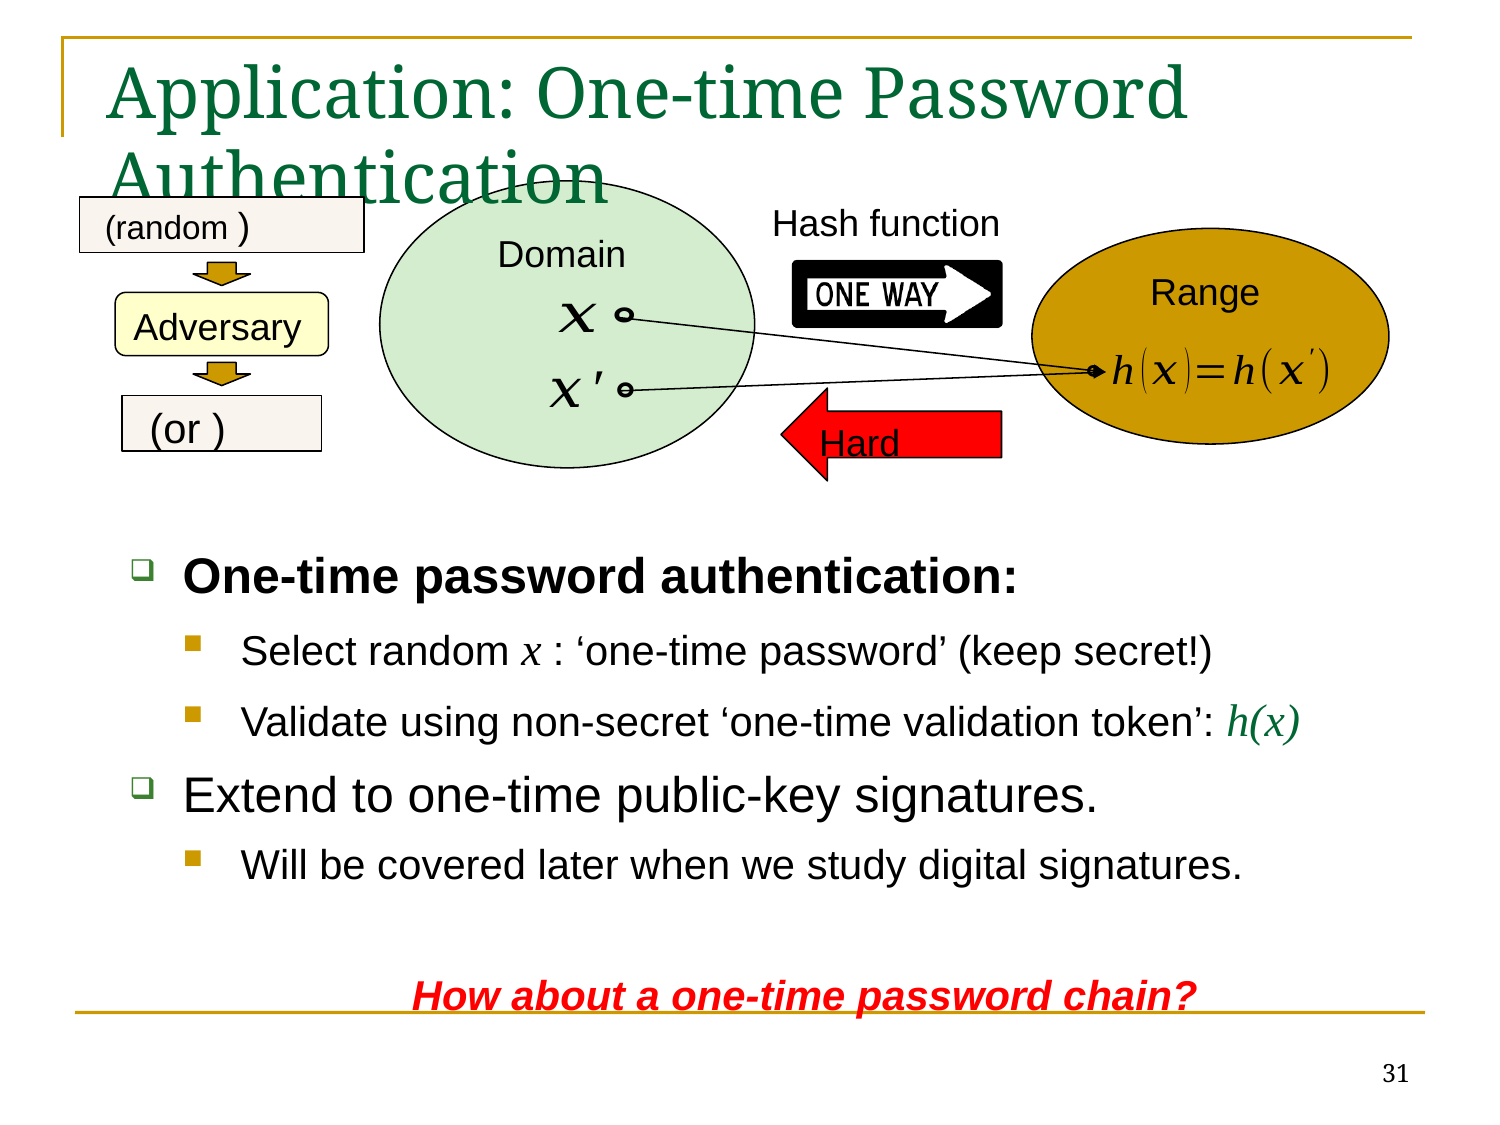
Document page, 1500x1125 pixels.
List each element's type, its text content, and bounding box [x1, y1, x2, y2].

slide_number 31 [1074, 1026, 1425, 1100]
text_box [618, 371, 1107, 392]
text_box Hard [780, 400, 1002, 481]
text_box [193, 362, 251, 386]
picture [789, 239, 1005, 317]
text_box Adversary [115, 292, 329, 356]
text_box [618, 317, 1107, 371]
text_box One-time password authentication: Select random x : ‘one-time password’ (keep secret!) Validate using non-secret ‘one-time validation token’: h(x) Extend to one-time public-key signatures. Will be covered later when we study digital signatures. How about a one-time password chain? [58, 530, 1442, 1026]
text_box Application: One-time Password Authentication [92, 40, 1446, 226]
text_box [193, 262, 251, 286]
